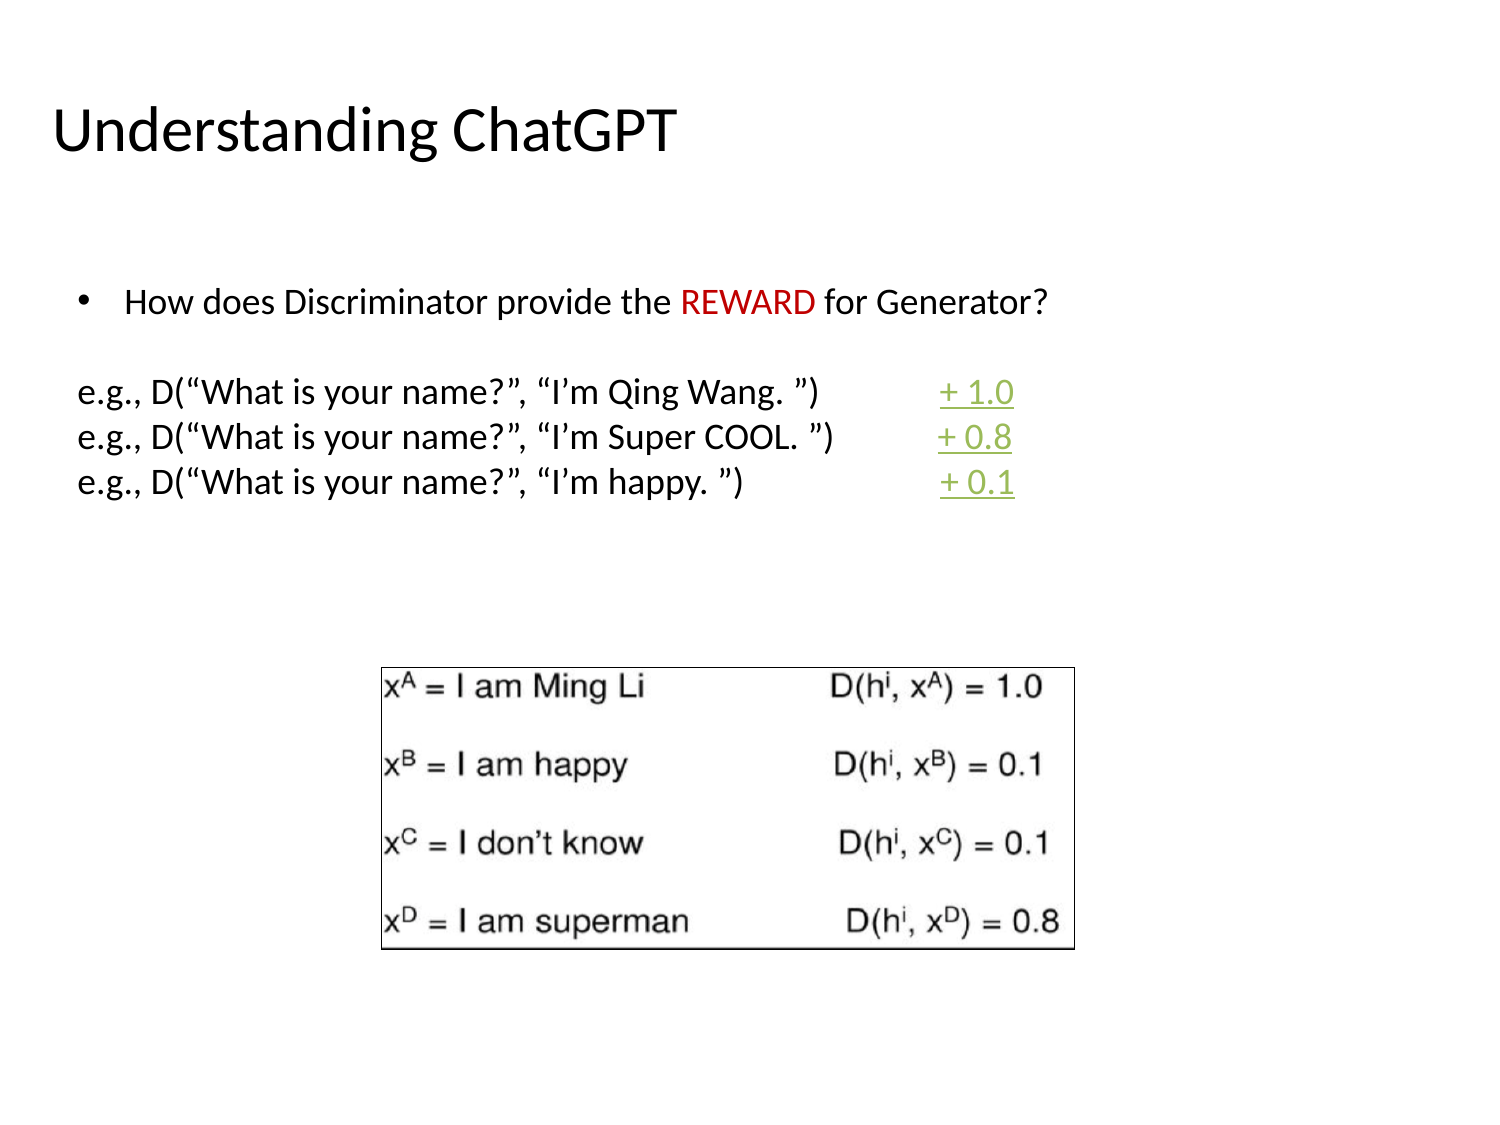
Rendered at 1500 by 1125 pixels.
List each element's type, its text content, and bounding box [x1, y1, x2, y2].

title Understanding ChatGPT [37, 50, 1013, 202]
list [380, 667, 1076, 950]
text_box How does Discriminator provide the REWARD for Generator? e.g., D(“What is your name?”, “I’m Qing Wang. ”) + 1.0 e.g., D(“What is your name?”, “I’m Super COOL. ”) + 0.8 e.g., D(“What is your name?”, “I’m happy. ”) + 0.1 [62, 269, 1125, 555]
